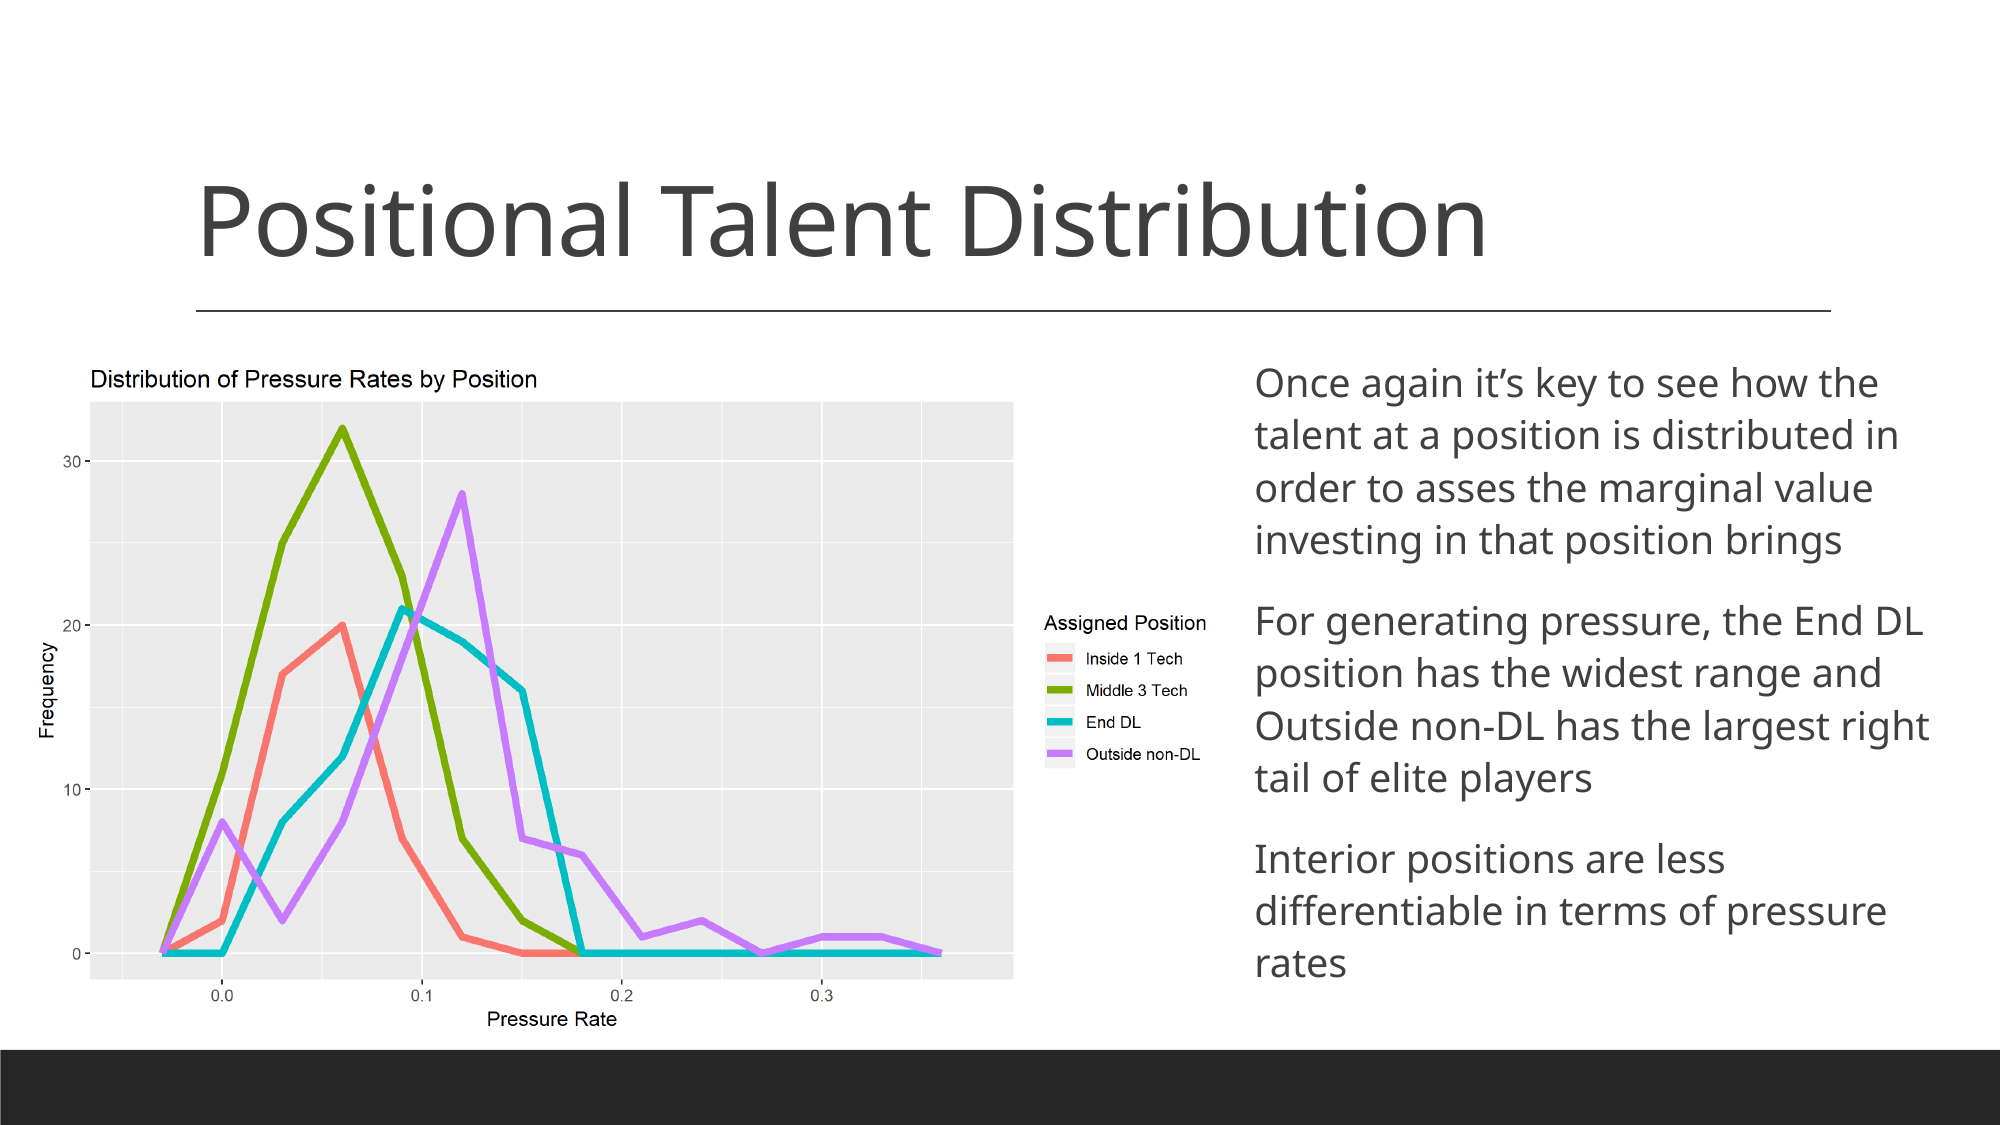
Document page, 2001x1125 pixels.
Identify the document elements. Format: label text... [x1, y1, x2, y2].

list Once again it’s key to see how the talent at a position is distributed in order to asses the marginal value investing in that position brings For generating pressure, the End DL position has the widest range and Outside non-DL has the largest right tail of elite players Interior positions are less differentiable in terms of pressure rates [1239, 345, 1934, 963]
picture [27, 359, 1228, 1040]
title Positional Talent Distribution [180, 47, 1830, 285]
